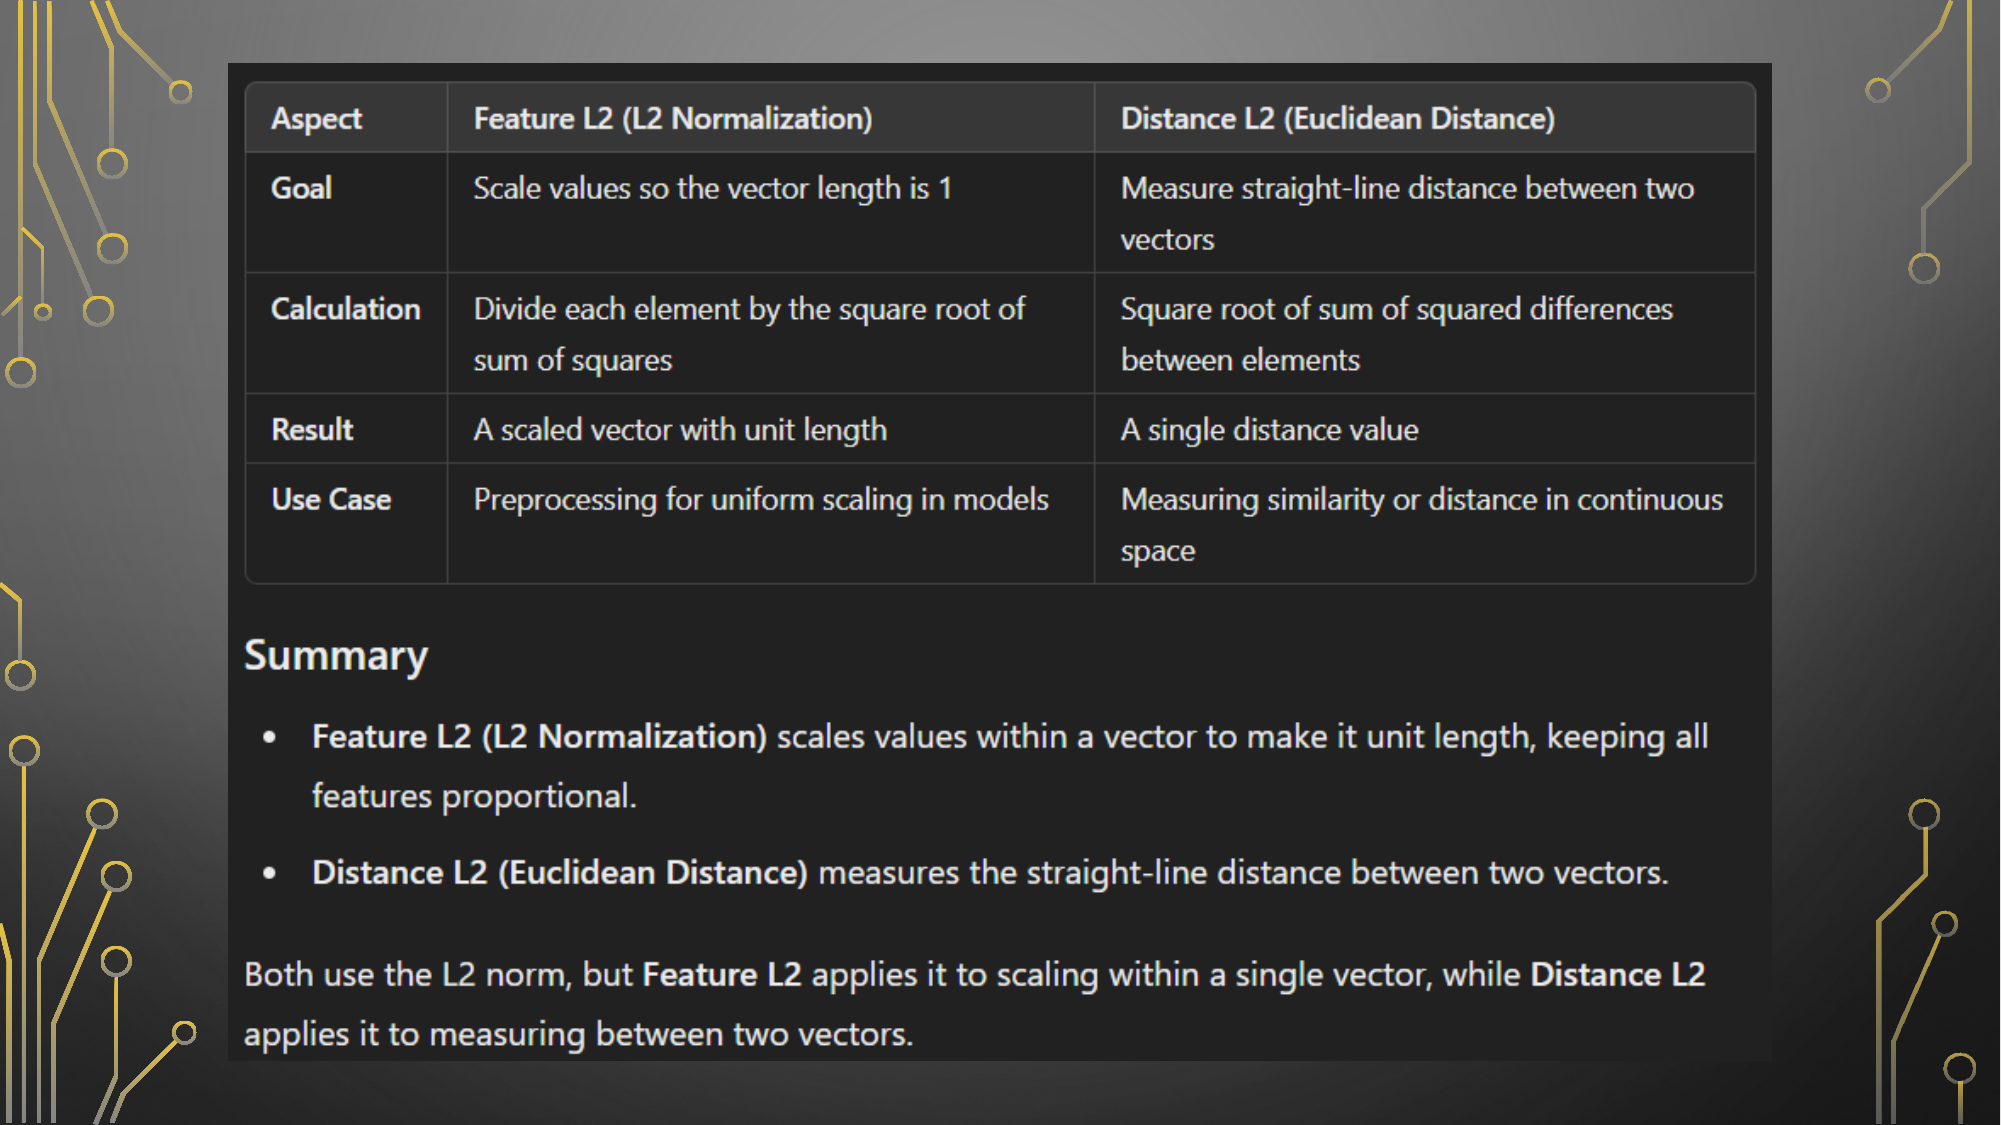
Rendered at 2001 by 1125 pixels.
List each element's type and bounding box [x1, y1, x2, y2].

picture [227, 63, 1773, 1062]
